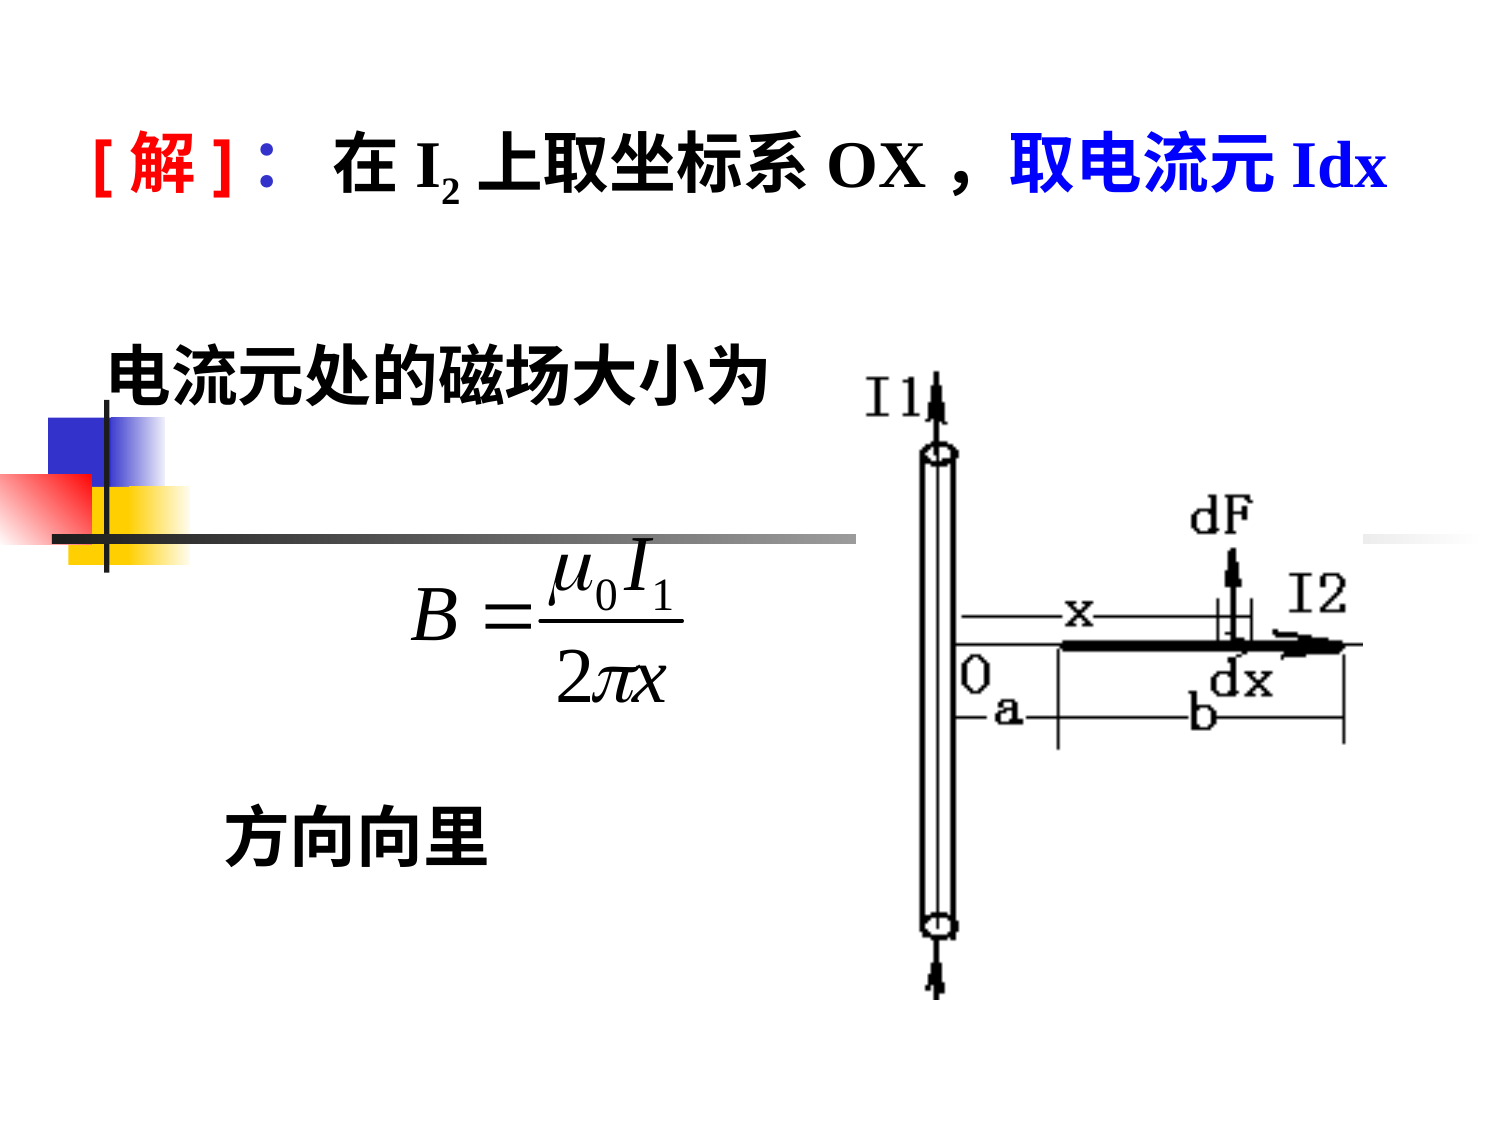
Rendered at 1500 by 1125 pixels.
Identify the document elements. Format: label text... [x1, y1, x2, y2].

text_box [855, 361, 1363, 1000]
subtitle [解]： 在I2上取坐标系OX，取电流元Idx [76, 113, 1447, 315]
text_box 方向向里 [208, 786, 506, 882]
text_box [395, 515, 697, 720]
text_box 电流元处的磁场大小为 [89, 326, 787, 421]
